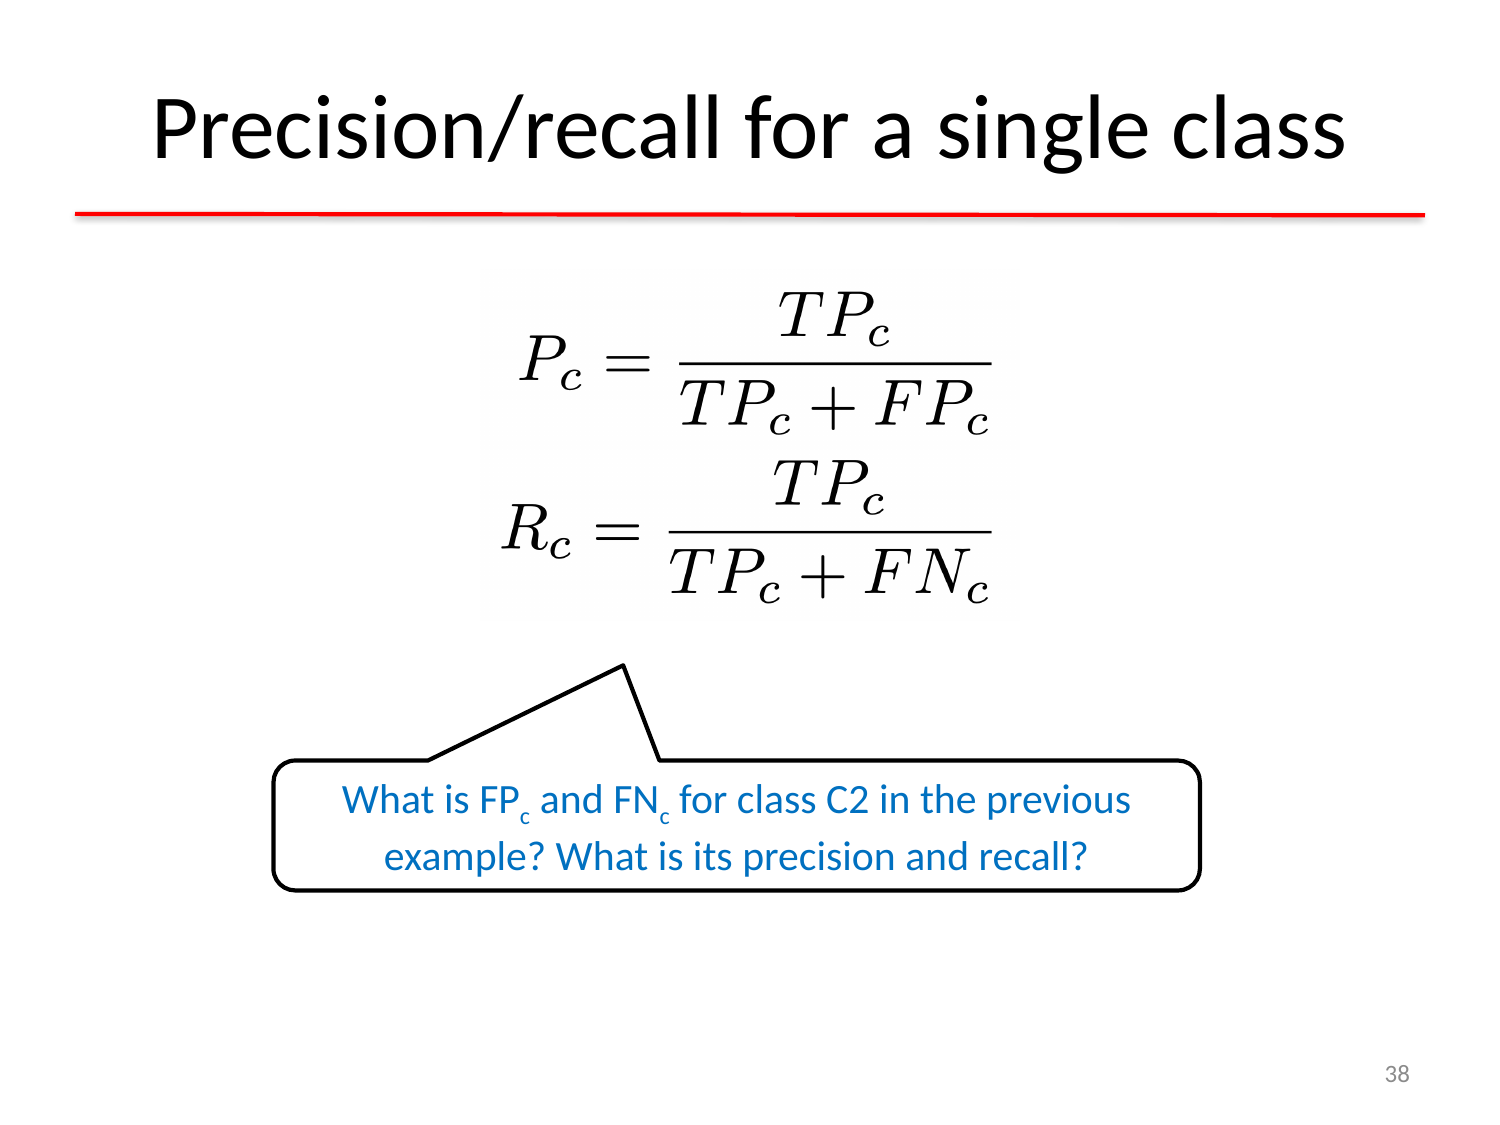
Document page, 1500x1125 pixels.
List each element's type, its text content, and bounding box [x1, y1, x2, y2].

title Precision/recall for a single class [75, 45, 1425, 198]
picture [480, 268, 1020, 621]
slide_number 38 [1074, 1042, 1425, 1103]
text_box What is FPc and FNc for class C2 in the previous example? What is its precision and recall? [271, 663, 1203, 893]
